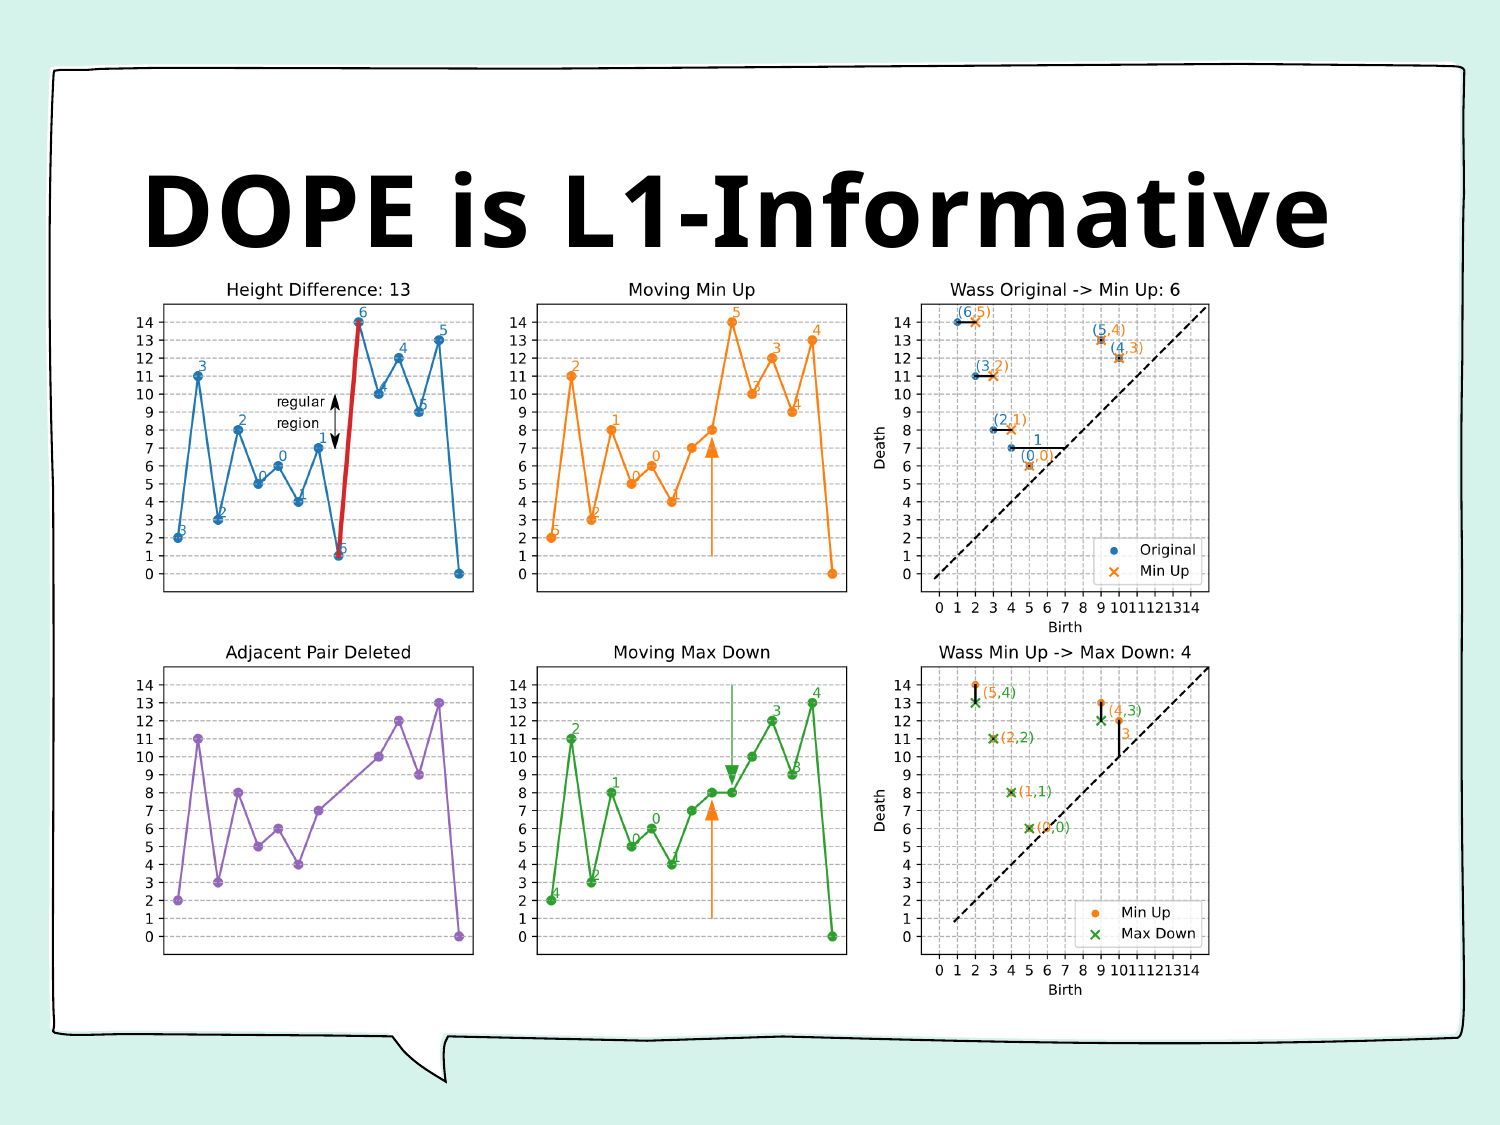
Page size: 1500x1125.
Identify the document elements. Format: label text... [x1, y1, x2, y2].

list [125, 272, 1219, 1008]
title DOPE is L1-Informative [125, 91, 1397, 324]
